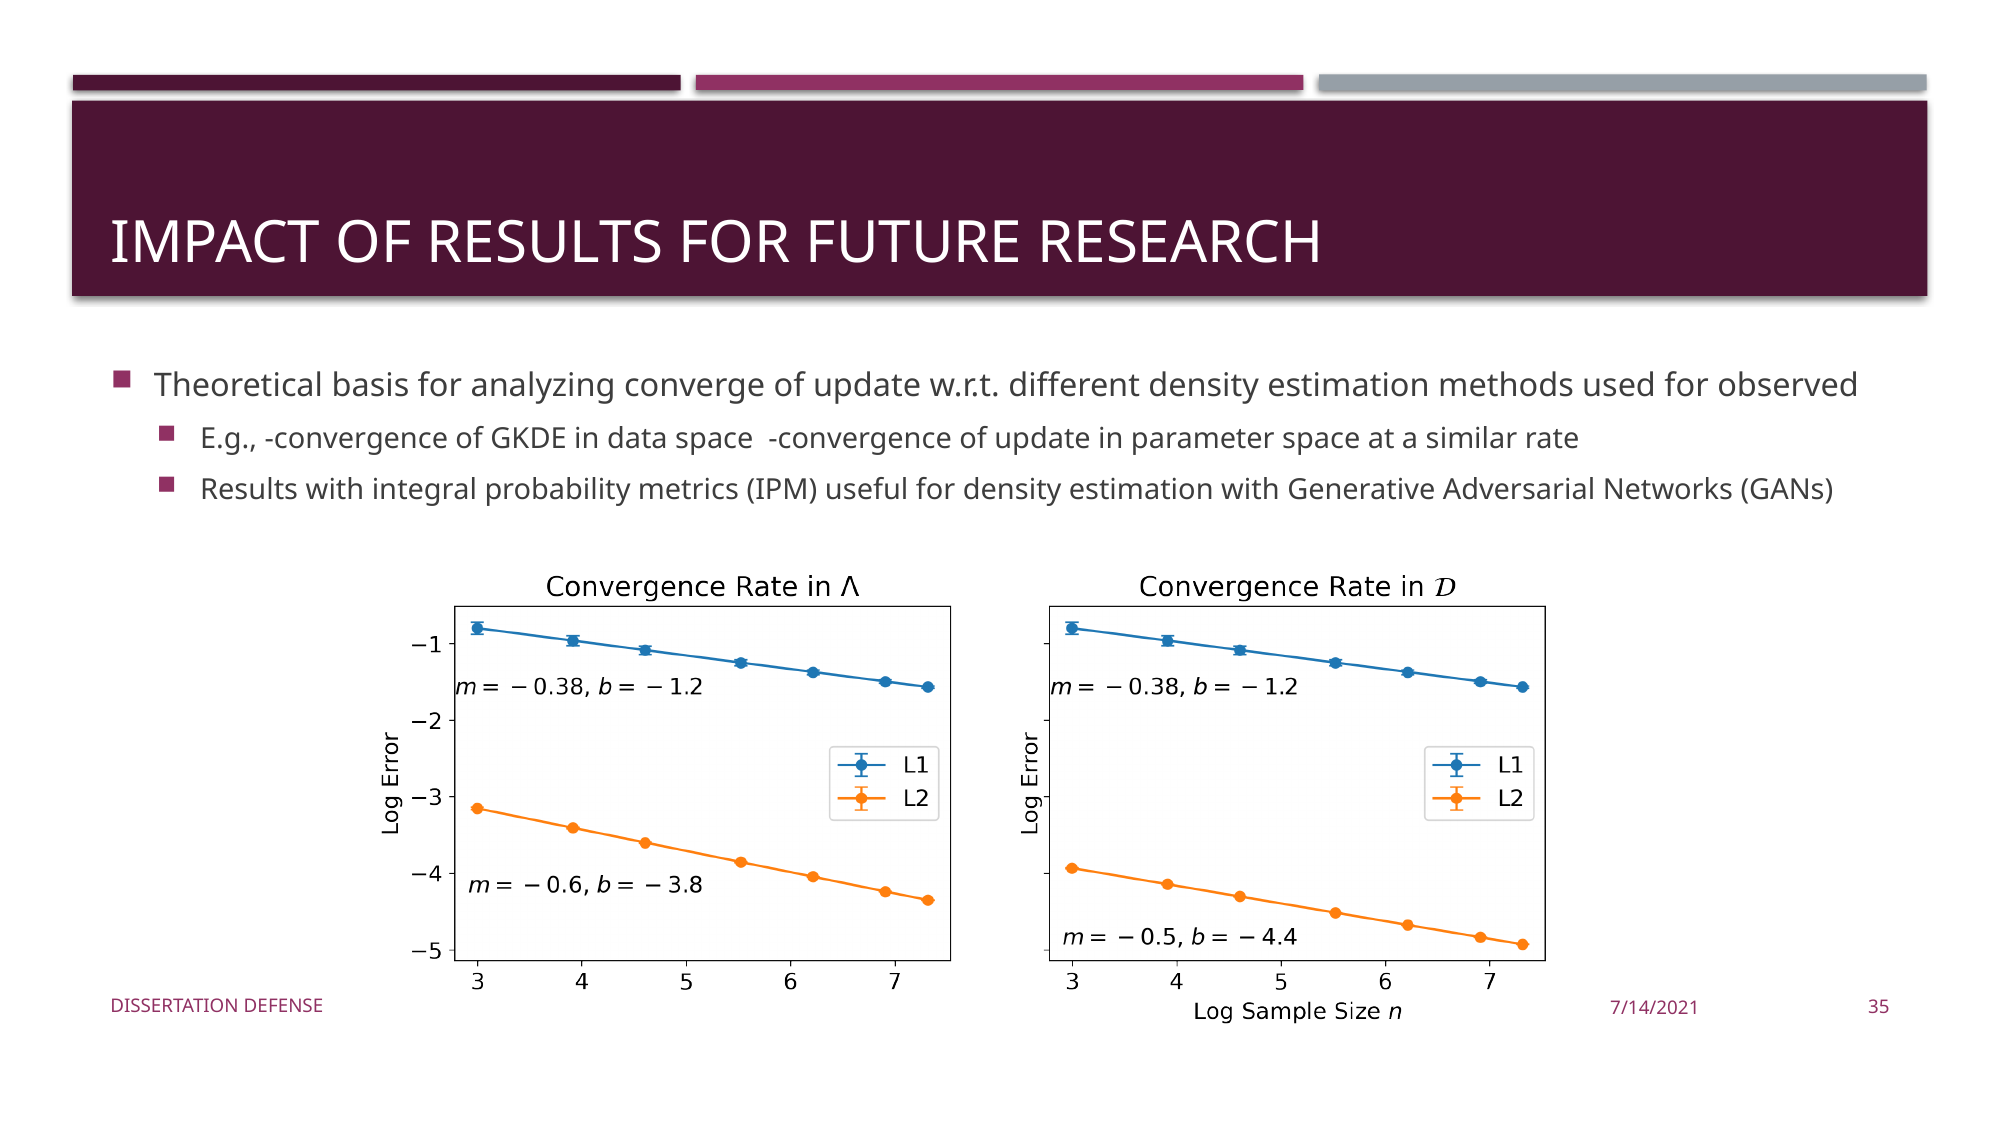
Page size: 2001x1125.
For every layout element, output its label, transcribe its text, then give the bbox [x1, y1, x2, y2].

title Impact of results for future research [95, 115, 1905, 282]
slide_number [1563, 977, 1715, 1037]
slide_number 35 [1732, 977, 1905, 1037]
footer Dissertation Defense [95, 976, 363, 1037]
picture [368, 561, 1557, 1036]
